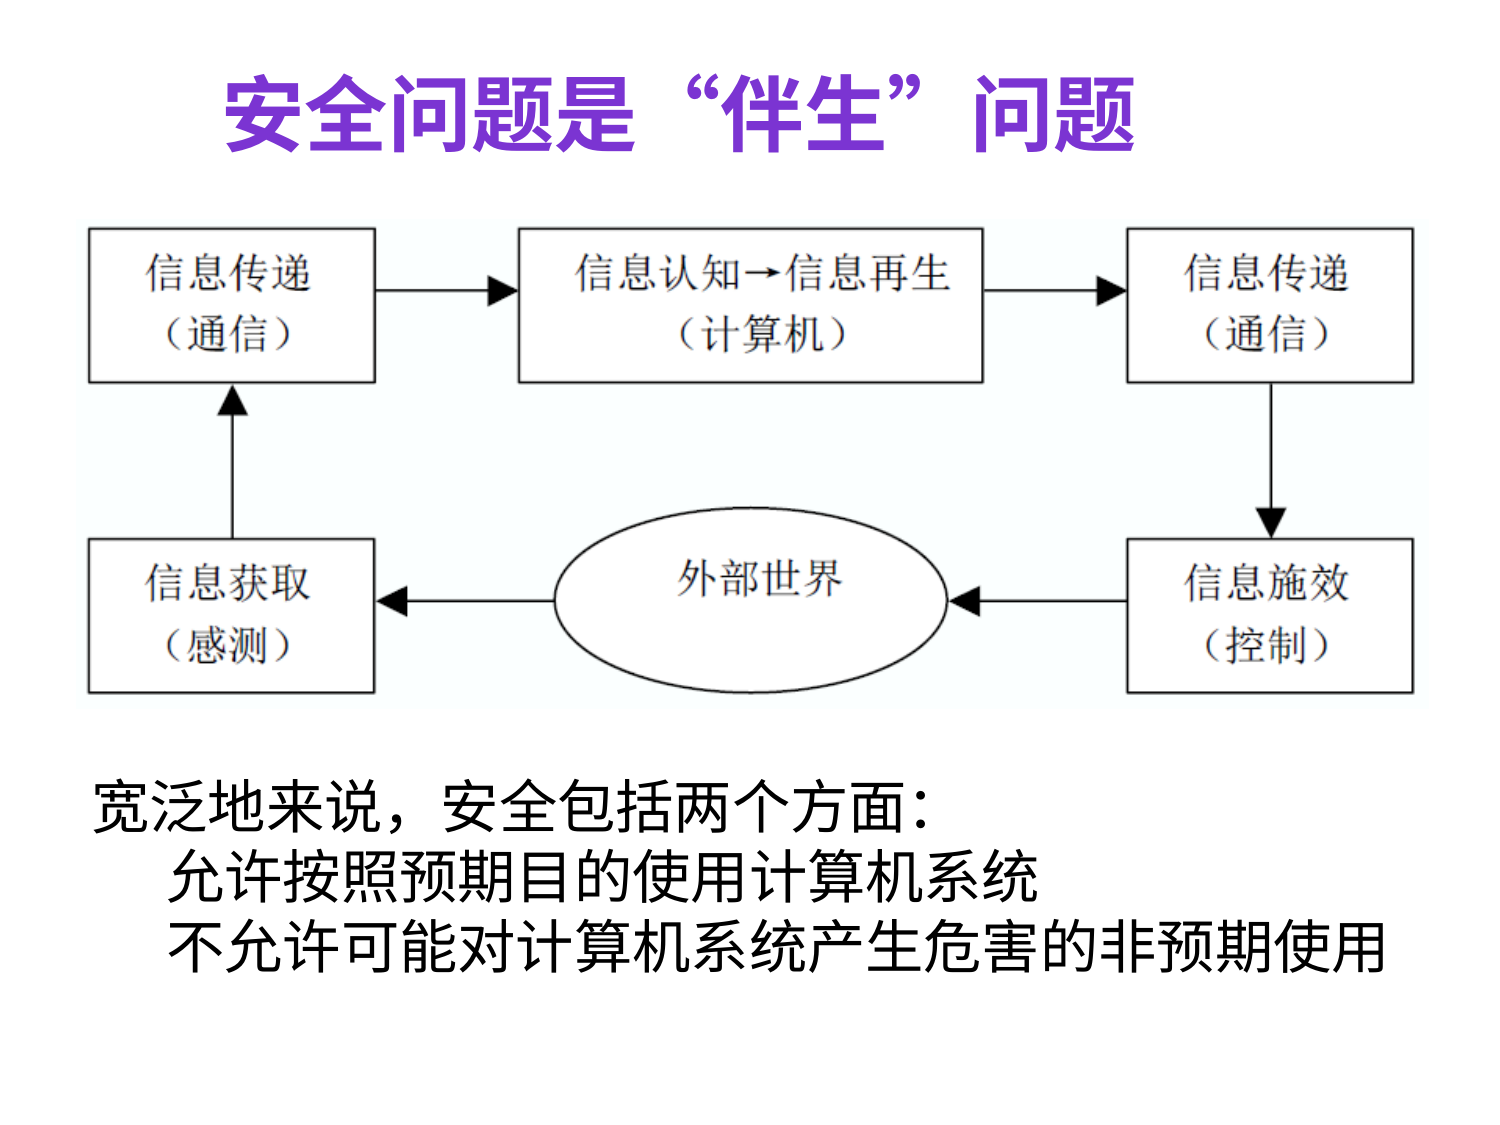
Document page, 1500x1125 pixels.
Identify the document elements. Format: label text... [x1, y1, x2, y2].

picture [76, 219, 1429, 710]
text_box 安全问题是“伴生”问题 [206, 54, 1247, 170]
text_box 宽泛地来说，安全包括两个方面： 允许按照预期目的使用计算机系统 不允许可能对计算机系统产生危害的非预期使用 [76, 763, 1453, 988]
